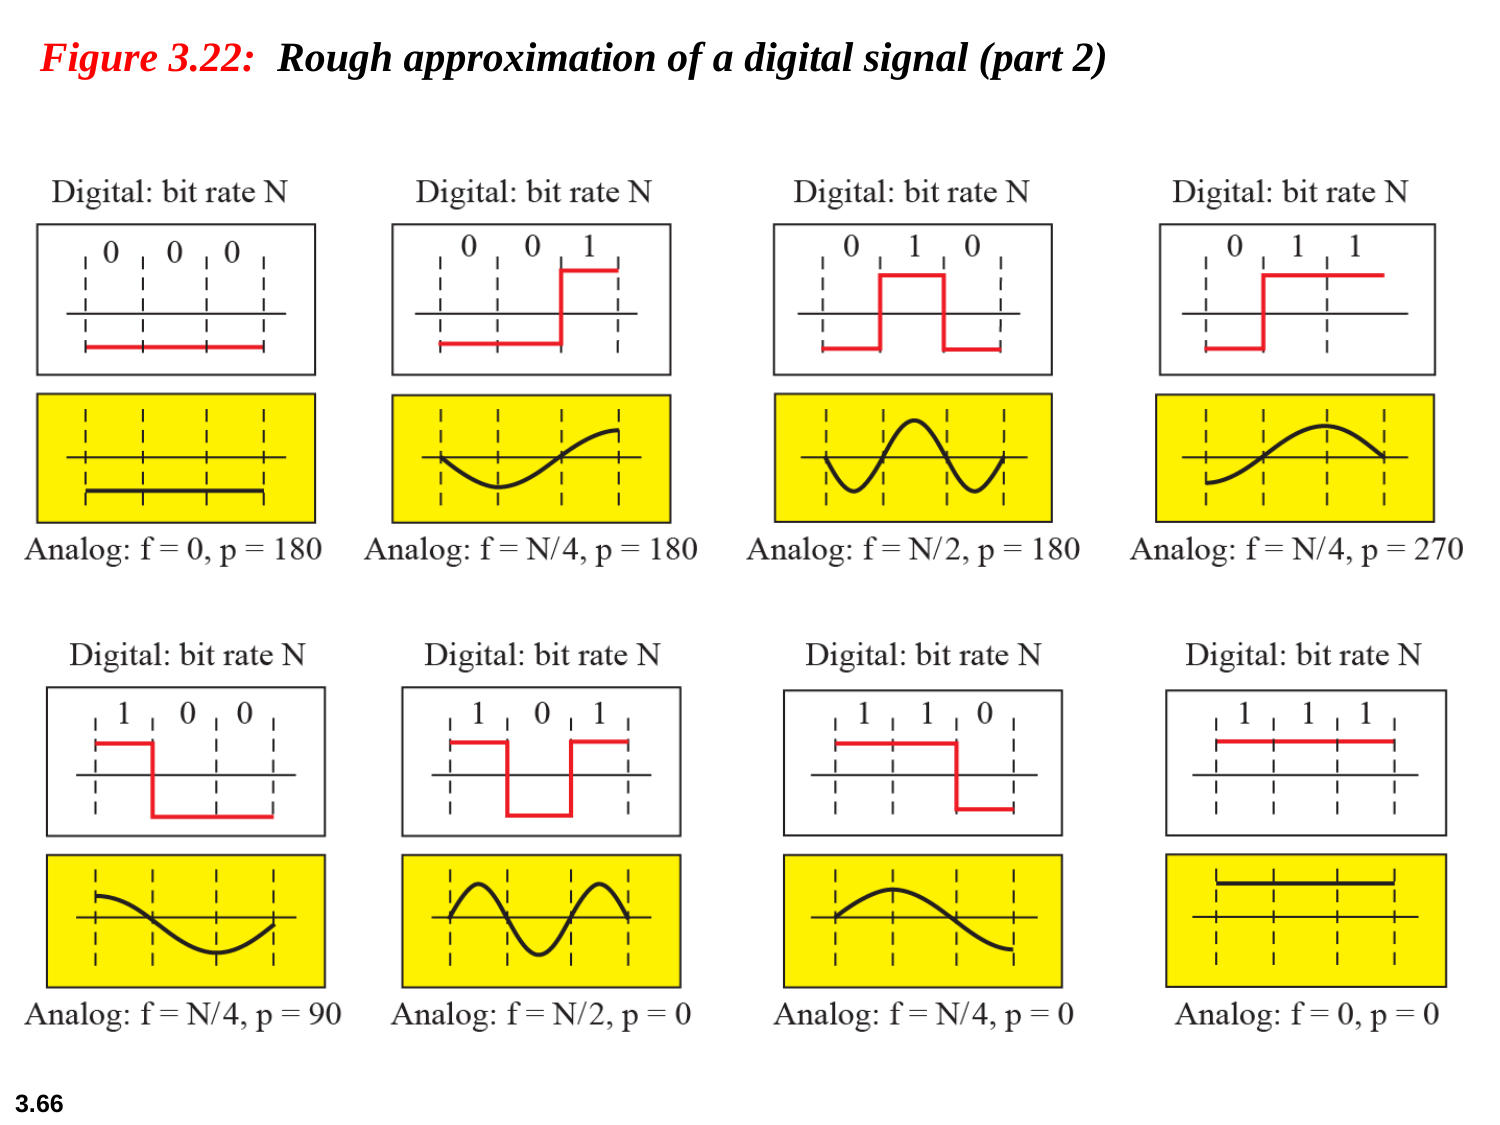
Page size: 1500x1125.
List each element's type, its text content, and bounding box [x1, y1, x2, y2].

picture [24, 174, 1464, 571]
text_box 3.66 [0, 1049, 313, 1125]
text_box Figure 3.22: Rough approximation of a digital signal (part 2) [24, 22, 1363, 87]
picture [24, 637, 1448, 1036]
